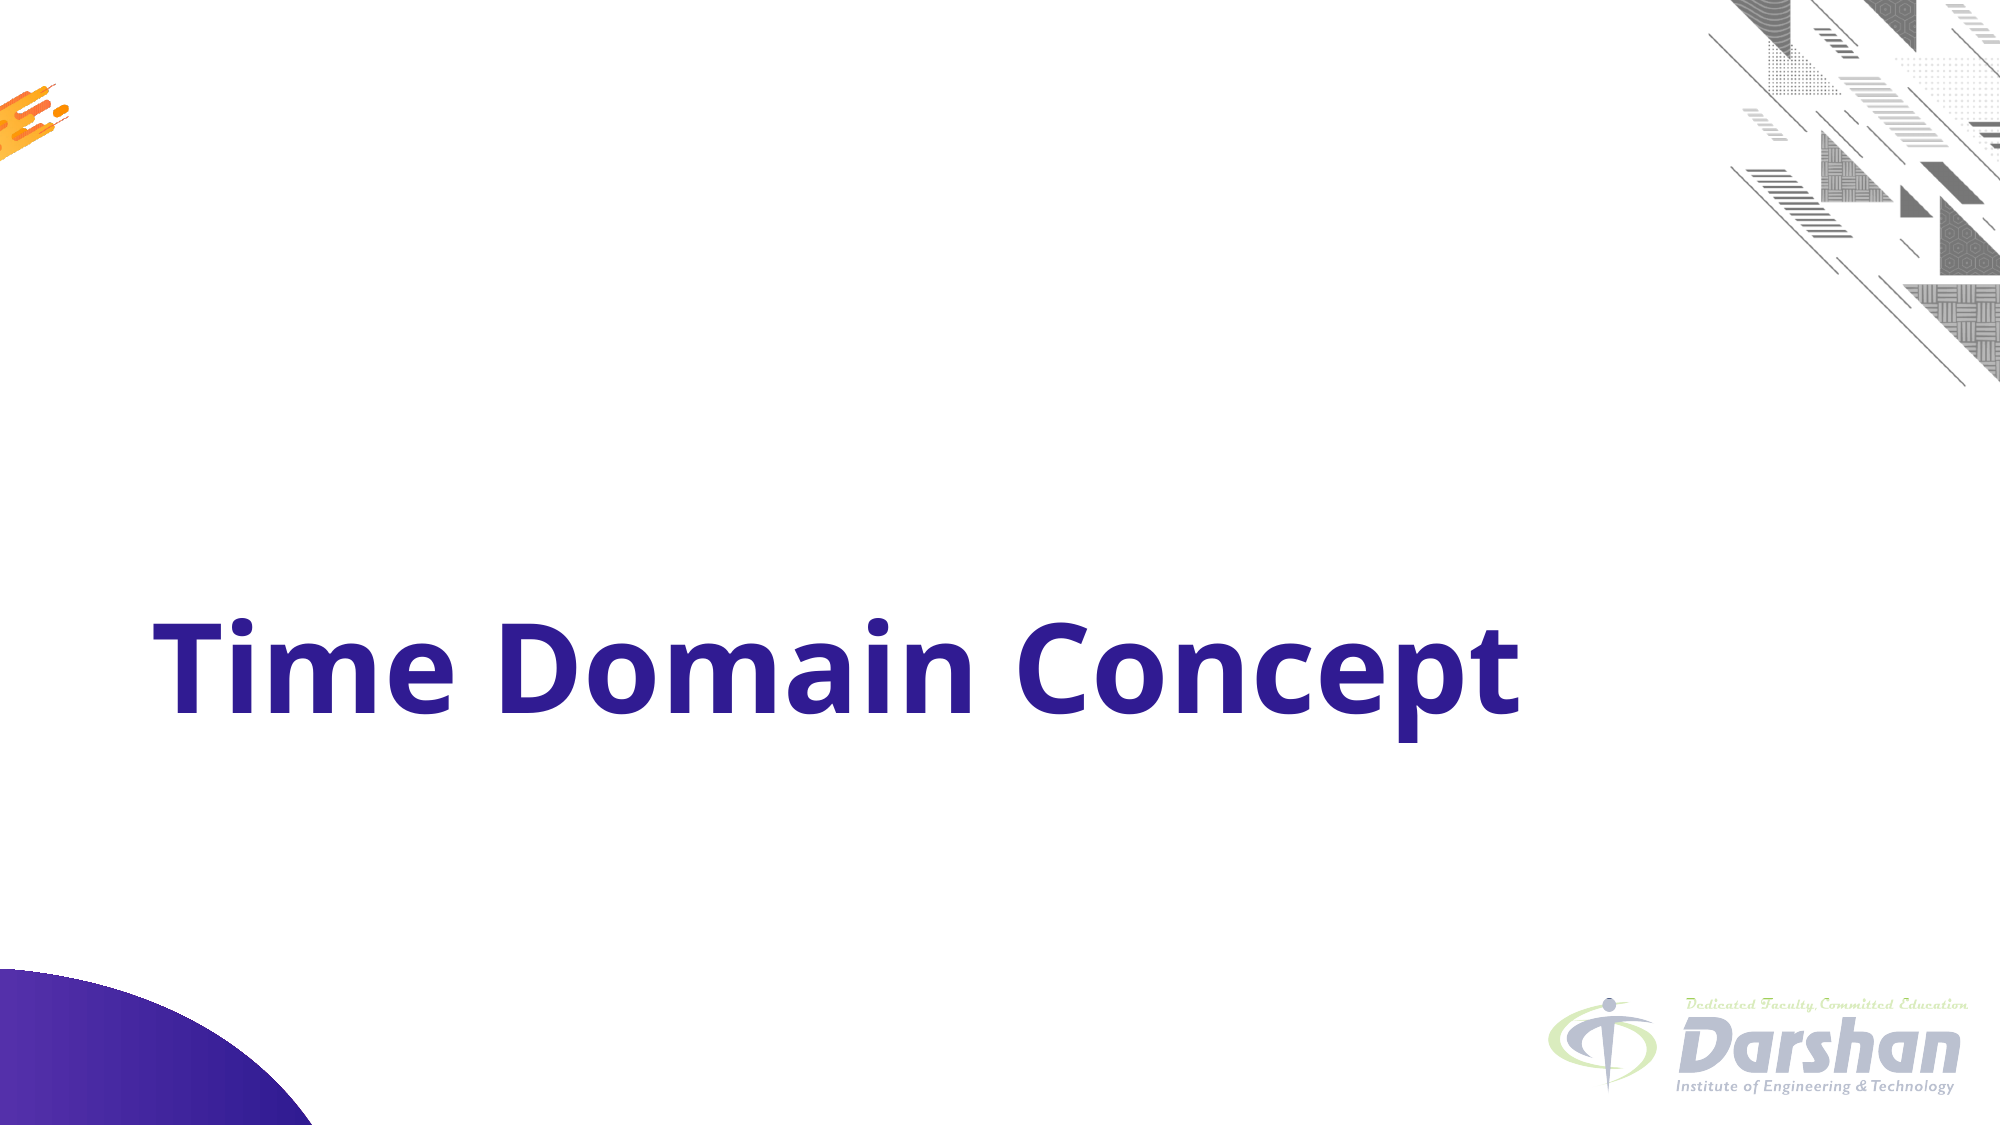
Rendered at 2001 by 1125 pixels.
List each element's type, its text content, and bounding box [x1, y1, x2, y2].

picture [0, 65, 90, 193]
title Time Domain Concept [136, 280, 1862, 749]
